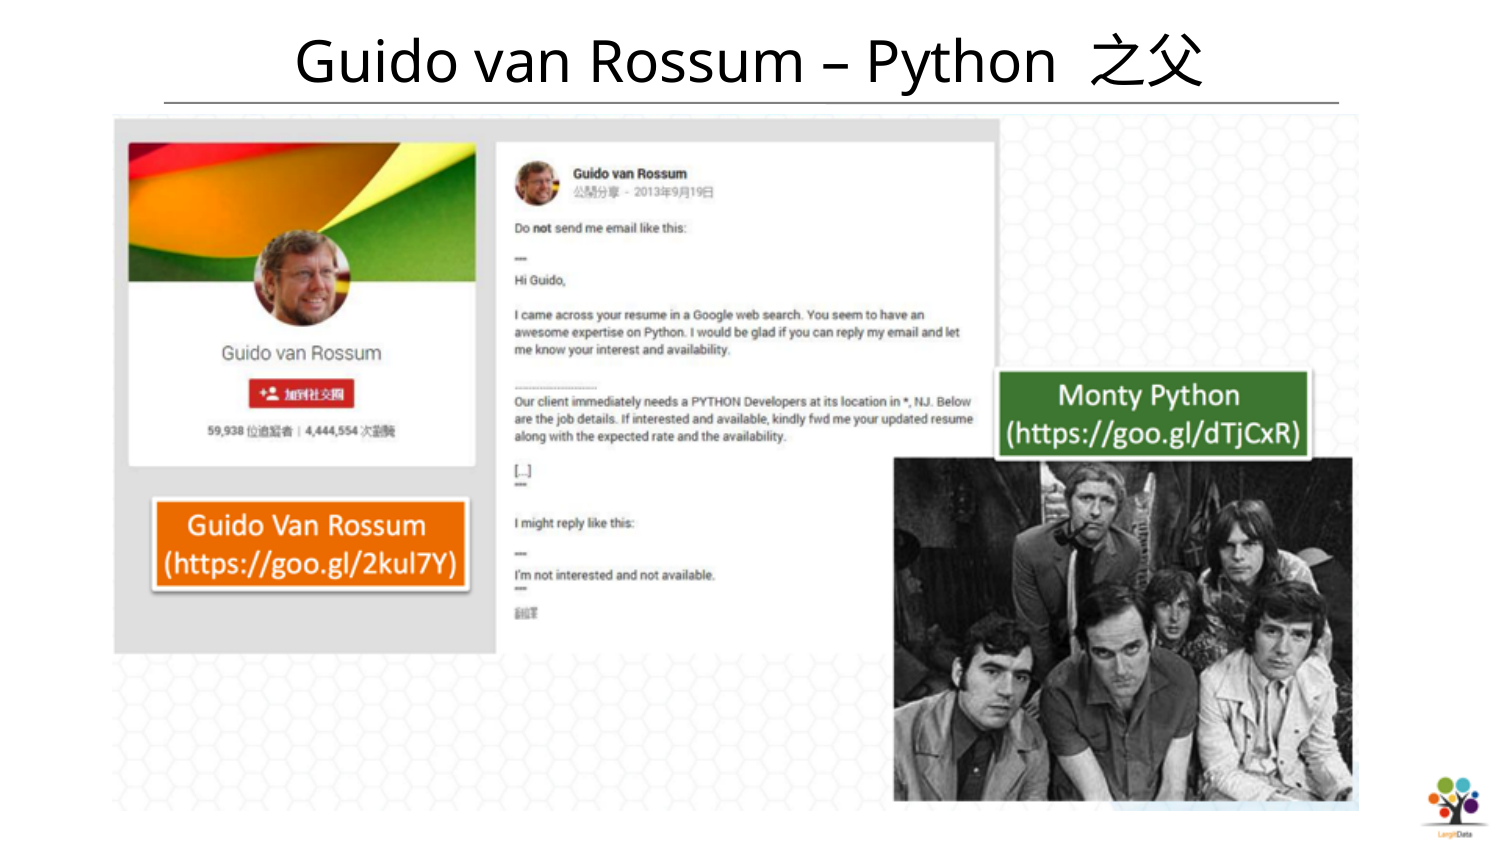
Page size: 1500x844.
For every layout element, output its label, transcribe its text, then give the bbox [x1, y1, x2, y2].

picture [1418, 775, 1493, 841]
picture [111, 114, 1359, 812]
text_box Guido van Rossum – Python 之父 [262, 20, 1238, 98]
